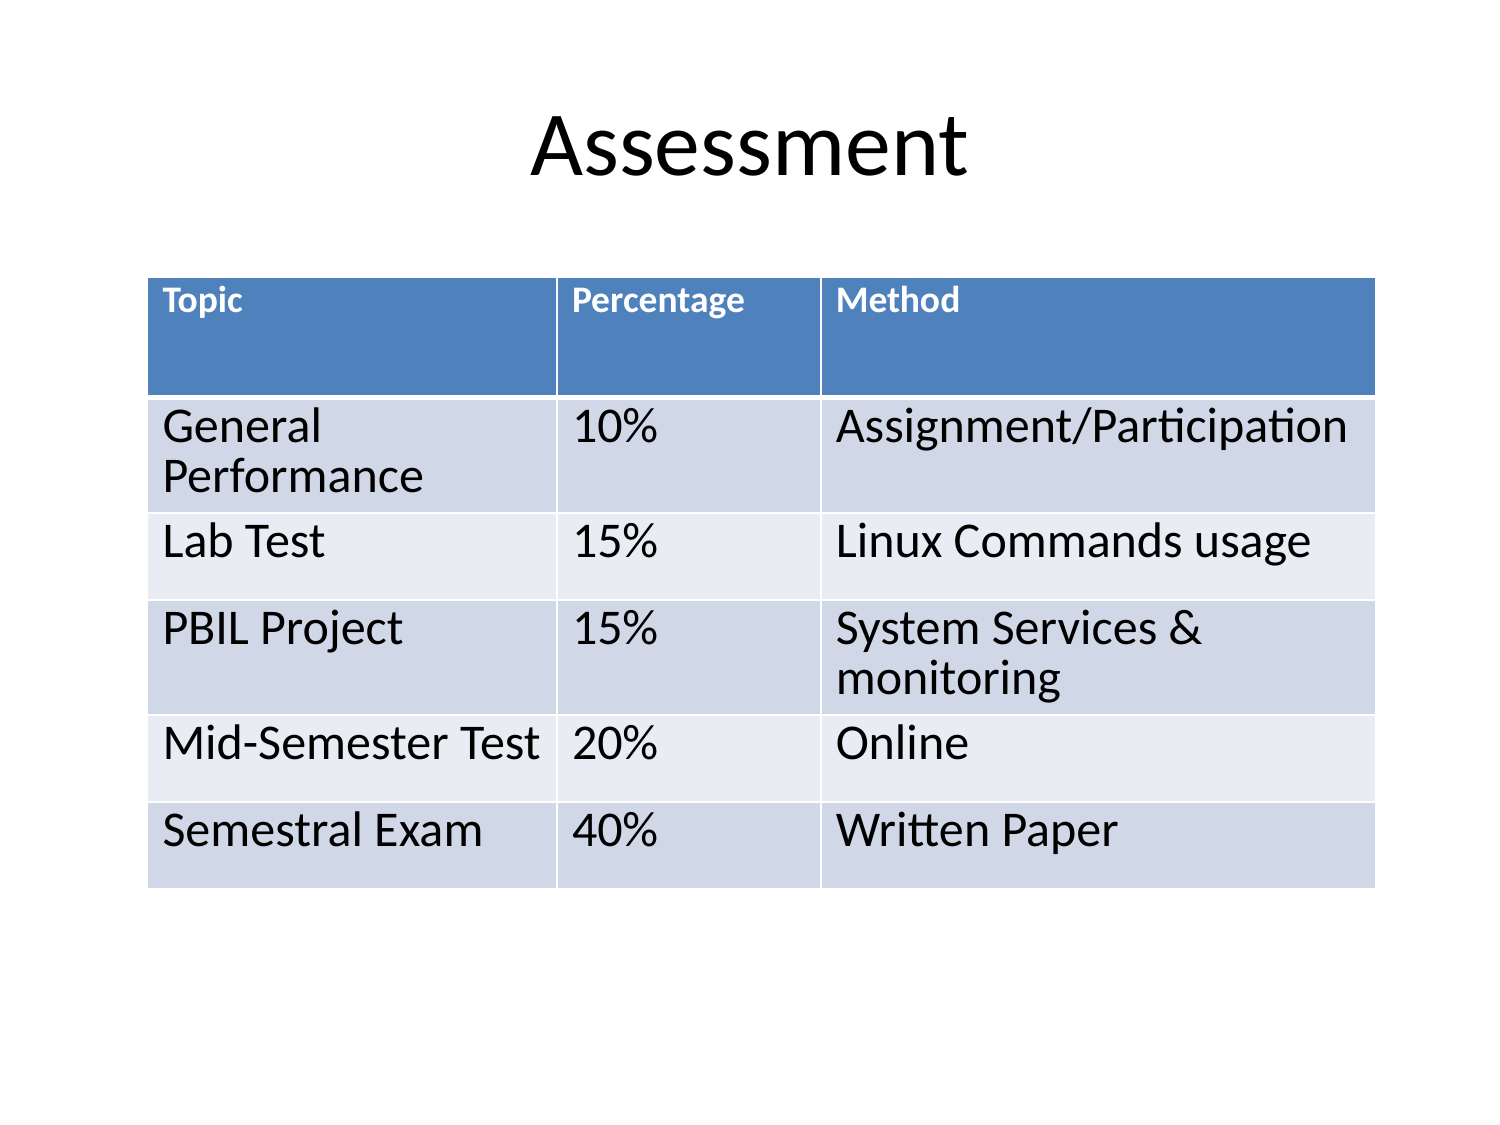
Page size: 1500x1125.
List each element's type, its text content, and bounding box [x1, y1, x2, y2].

table_cell Assignment/Participation [822, 400, 1375, 512]
table_cell Online [822, 716, 1375, 801]
table_cell PBIL Project [148, 601, 556, 714]
table_cell Linux Commands usage [822, 514, 1375, 599]
table_cell System Services & monitoring [822, 601, 1375, 714]
table_cell Semestral Exam [148, 803, 556, 888]
title Assessment [75, 45, 1425, 233]
table_cell Mid-Semester Test [148, 716, 556, 801]
table_cell General Performance [148, 400, 556, 512]
table_cell 40% [558, 803, 820, 888]
table_cell Lab Test [148, 514, 556, 599]
table_cell 10% [558, 400, 820, 512]
table_cell 20% [558, 716, 820, 801]
table_header Topic [148, 278, 556, 395]
table_header Method [822, 278, 1375, 395]
table_cell 15% [558, 514, 820, 599]
table_header Percentage [558, 278, 820, 395]
table_cell 15% [558, 601, 820, 714]
table_cell Written Paper [822, 803, 1375, 888]
